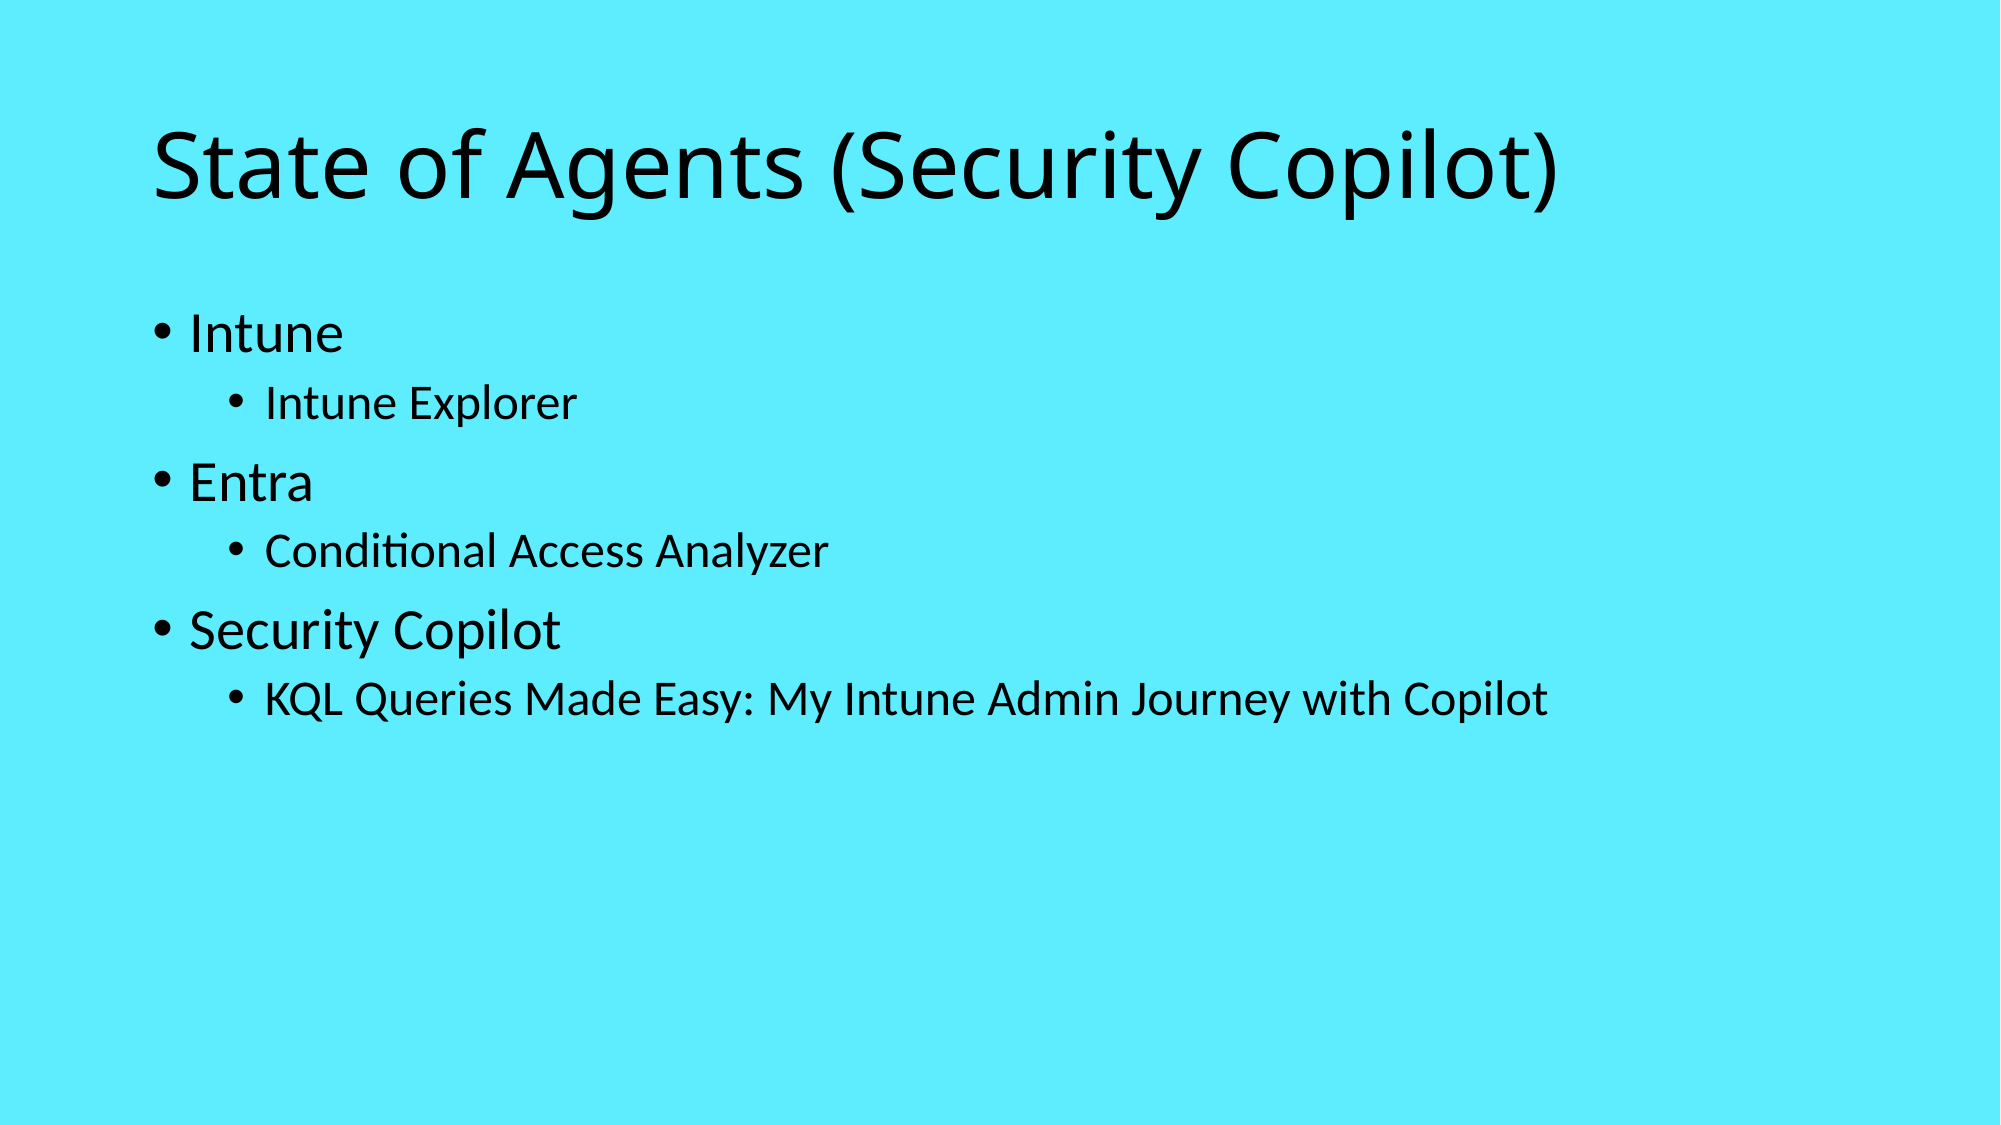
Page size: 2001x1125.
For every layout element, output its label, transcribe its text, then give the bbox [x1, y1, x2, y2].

title State of Agents (Security Copilot) [137, 59, 1863, 278]
list Intune Intune Explorer Entra Conditional Access Analyzer Security Copilot KQL Queries Made Easy: My Intune Admin Journey with Copilot [137, 295, 1863, 1009]
